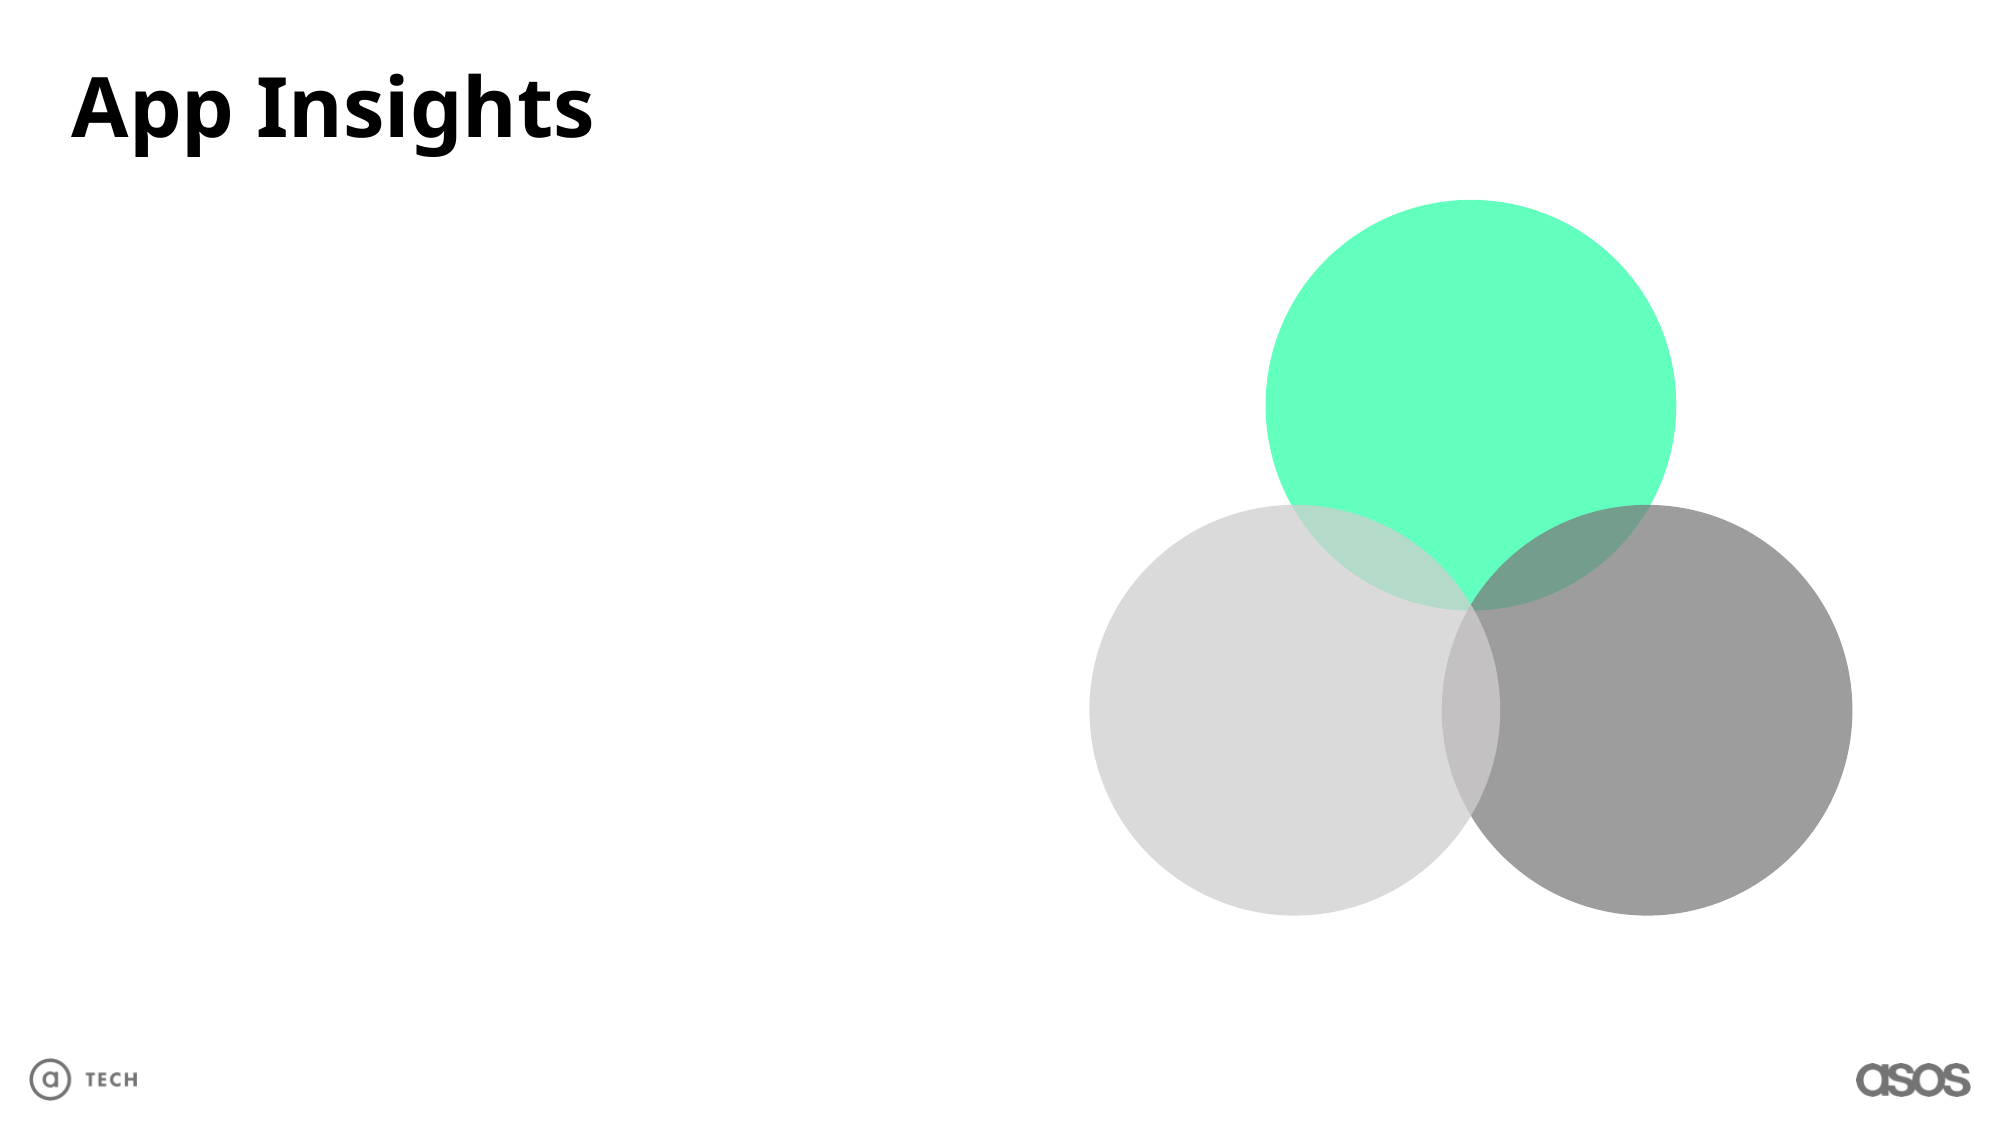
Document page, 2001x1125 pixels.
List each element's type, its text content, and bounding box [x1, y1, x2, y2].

list App Insights [56, 58, 956, 175]
